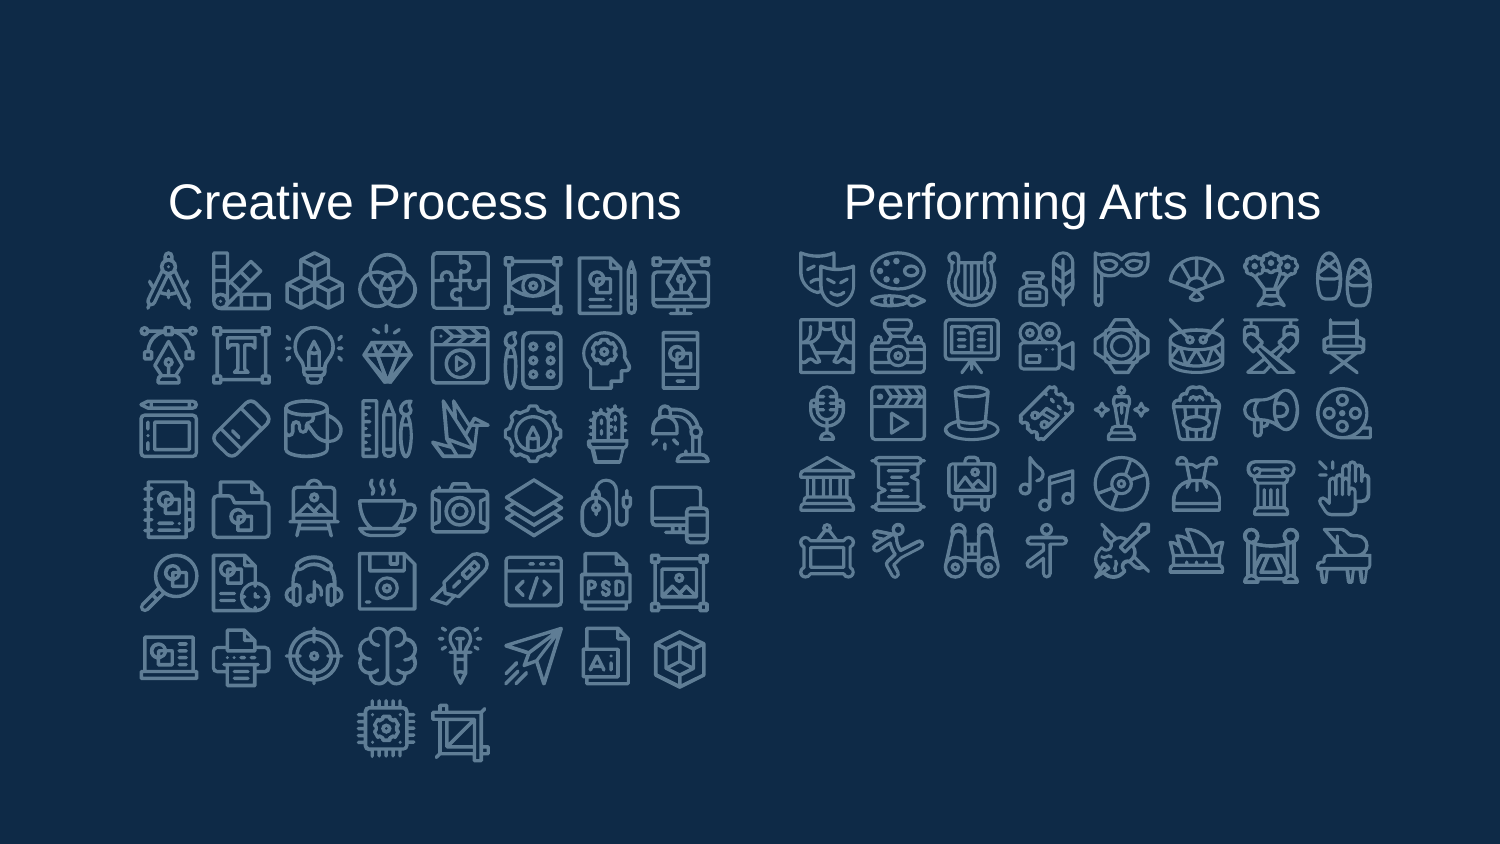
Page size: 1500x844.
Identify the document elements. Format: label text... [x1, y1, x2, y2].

text_box [651, 256, 711, 316]
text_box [139, 635, 199, 681]
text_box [1315, 251, 1373, 308]
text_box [1170, 384, 1222, 442]
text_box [430, 481, 490, 534]
text_box [1168, 256, 1225, 303]
text_box [943, 385, 1000, 442]
text_box [809, 385, 846, 441]
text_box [586, 403, 630, 465]
text_box [1242, 318, 1300, 374]
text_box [869, 251, 927, 308]
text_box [1090, 455, 1153, 512]
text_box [946, 455, 997, 513]
title Performing Arts Icons [797, 154, 1369, 234]
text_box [284, 626, 344, 686]
text_box [799, 455, 856, 512]
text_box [1093, 384, 1150, 442]
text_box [361, 399, 414, 459]
text_box [580, 478, 633, 538]
text_box [653, 630, 706, 689]
title Creative Process Icons [139, 154, 711, 234]
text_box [1317, 459, 1371, 517]
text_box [437, 626, 483, 686]
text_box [581, 626, 631, 686]
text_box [430, 325, 490, 386]
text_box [1093, 317, 1150, 375]
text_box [1018, 251, 1075, 308]
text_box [1242, 250, 1300, 308]
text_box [1242, 527, 1300, 585]
text_box [431, 399, 490, 459]
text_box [1018, 321, 1075, 371]
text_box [943, 317, 1001, 375]
text_box [504, 478, 564, 538]
text_box [358, 626, 418, 686]
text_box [579, 551, 632, 611]
text_box [431, 703, 490, 763]
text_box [577, 256, 638, 316]
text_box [503, 255, 563, 316]
text_box [431, 251, 490, 310]
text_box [661, 330, 700, 391]
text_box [503, 404, 563, 464]
text_box [284, 399, 343, 459]
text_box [869, 455, 927, 513]
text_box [138, 399, 199, 459]
text_box [1322, 318, 1366, 375]
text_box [1018, 384, 1076, 442]
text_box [1024, 522, 1069, 579]
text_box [211, 628, 271, 688]
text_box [869, 318, 927, 375]
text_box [1315, 386, 1373, 440]
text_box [649, 553, 709, 613]
text_box [872, 522, 925, 579]
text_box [357, 478, 418, 538]
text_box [357, 551, 417, 611]
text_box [284, 325, 344, 385]
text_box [650, 404, 711, 464]
text_box [799, 318, 856, 375]
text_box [581, 330, 633, 391]
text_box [356, 698, 416, 759]
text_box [1093, 251, 1150, 308]
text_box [211, 251, 272, 311]
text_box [1092, 522, 1151, 580]
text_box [288, 478, 341, 538]
text_box [1316, 527, 1372, 584]
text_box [504, 555, 564, 608]
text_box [429, 551, 491, 606]
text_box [145, 250, 192, 310]
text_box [798, 251, 856, 308]
text_box [1243, 388, 1300, 438]
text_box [869, 385, 927, 442]
text_box [947, 251, 997, 308]
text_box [211, 325, 272, 386]
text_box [943, 522, 1001, 580]
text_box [211, 553, 271, 613]
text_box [503, 330, 563, 391]
text_box [1171, 455, 1221, 512]
text_box [650, 485, 709, 545]
text_box [1246, 460, 1296, 517]
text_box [211, 399, 272, 458]
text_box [284, 554, 344, 608]
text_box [211, 480, 271, 540]
text_box [1168, 527, 1225, 574]
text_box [142, 480, 195, 540]
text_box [1018, 455, 1075, 512]
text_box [139, 553, 199, 613]
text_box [139, 325, 199, 385]
text_box [285, 251, 344, 310]
text_box [1168, 318, 1225, 374]
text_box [362, 323, 414, 384]
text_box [798, 522, 856, 579]
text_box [503, 626, 564, 686]
text_box [358, 252, 418, 309]
